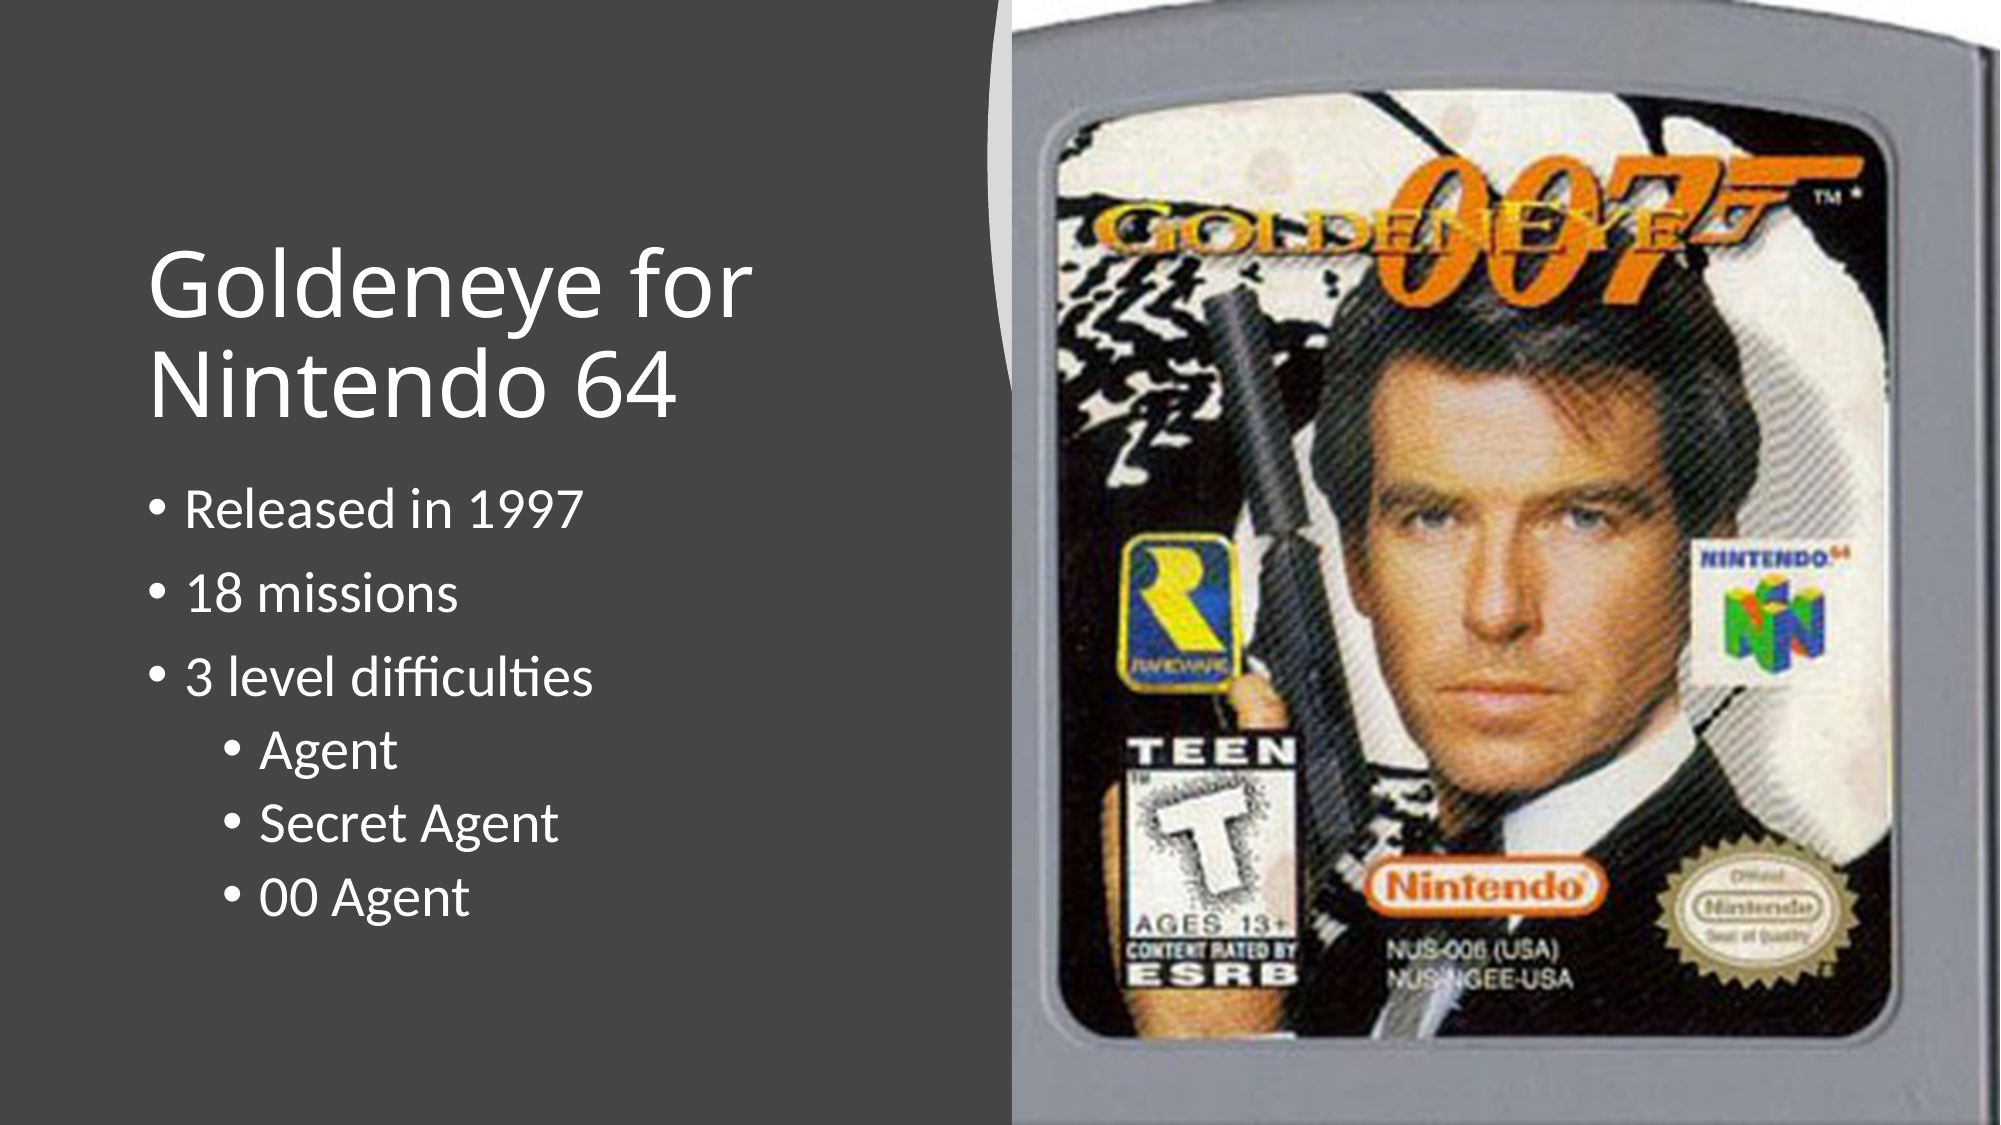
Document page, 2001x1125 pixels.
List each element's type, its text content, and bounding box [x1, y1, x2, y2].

list Released in 1997 18 missions 3 level difficulties Agent Secret Agent 00 Agent [132, 471, 954, 994]
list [1011, 0, 2000, 1125]
text_box [986, 0, 1011, 393]
title Goldeneye for Nintendo 64 [131, 229, 953, 447]
